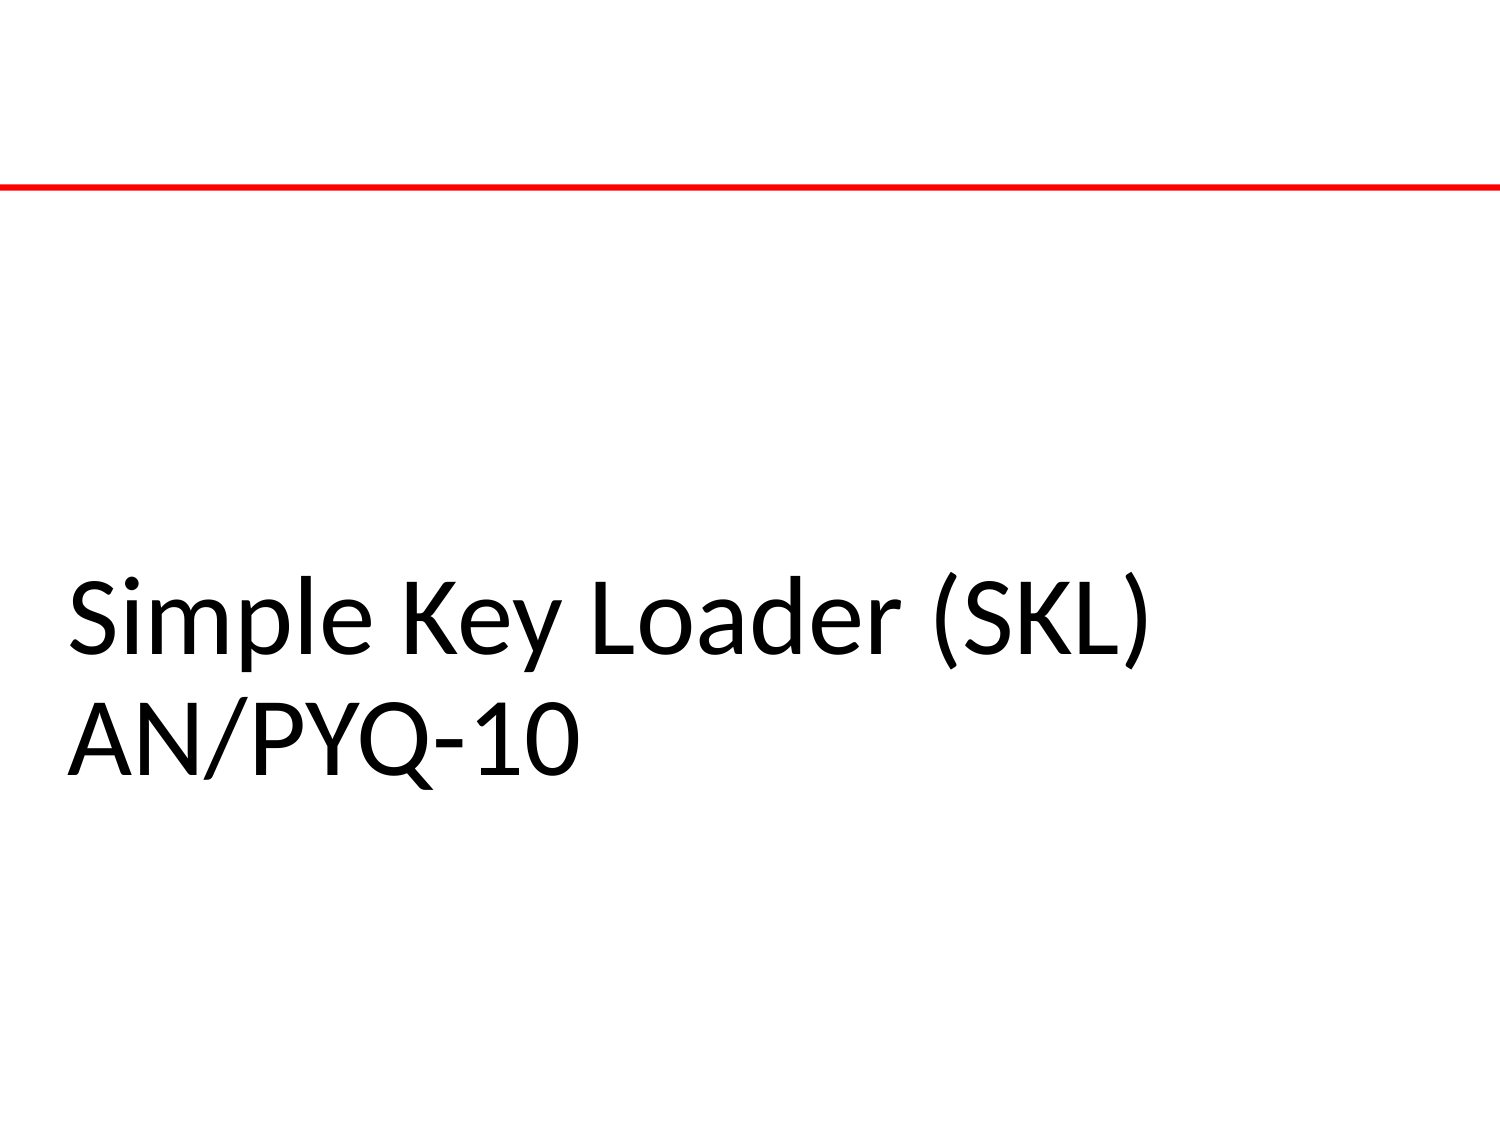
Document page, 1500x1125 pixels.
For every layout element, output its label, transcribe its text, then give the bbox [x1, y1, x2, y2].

title Simple Key Loader (SKL) AN/PYQ-10 [52, 639, 1470, 808]
